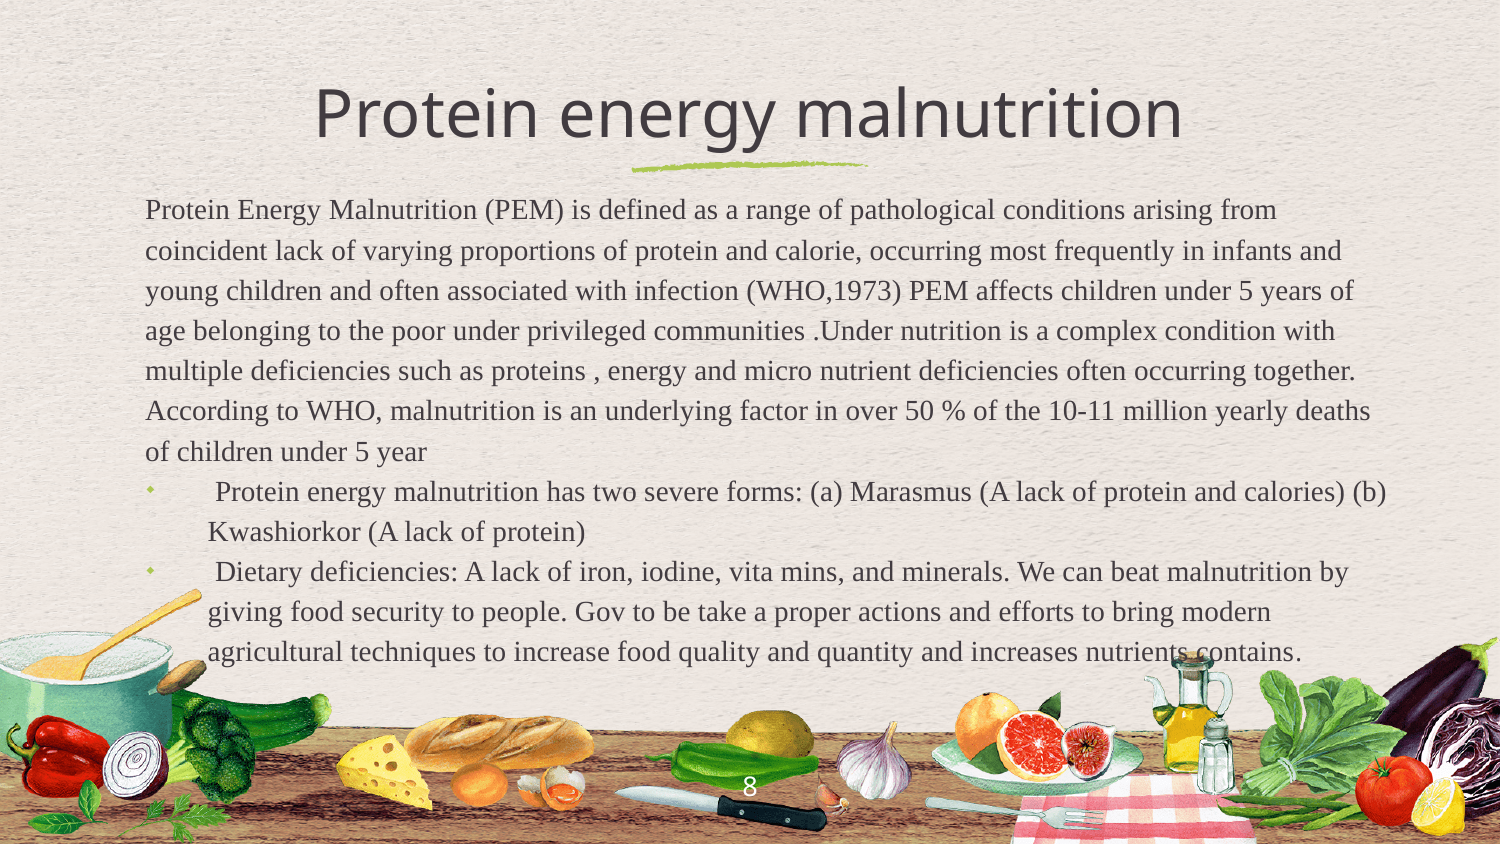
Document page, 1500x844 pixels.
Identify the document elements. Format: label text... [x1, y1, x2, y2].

list Protein Energy Malnutrition (PEM) is defined as a range of pathological conditions arising from coincident lack of varying proportions of protein and calorie, occurring most frequently in infants and young children and often associated with infection (WHO,1973) PEM affects children under 5 years of age belonging to the poor under privileged communities .Under nutrition is a complex condition with multiple deficiencies such as proteins , energy and micro nutrient deficiencies often occurring together. According to WHO, malnutrition is an underlying factor in over 50 % of the 10-11 million yearly deaths of children under 5 year Protein energy malnutrition has two severe forms: (a) Marasmus (A lack of protein and calories) (b) Kwashiorkor (A lack of protein) Dietary deficiencies: A lack of iron, iodine, vita mins, and minerals. We can beat malnutrition by giving food security to people. Gov to be take a proper actions and efforts to bring modern agricultural techniques to increase food quality and quantity and increases nutrients contains. [132, 185, 1395, 684]
title Protein energy malnutrition [177, 87, 1323, 153]
slide_number 8 [705, 732, 795, 844]
picture [0, 0, 1500, 844]
